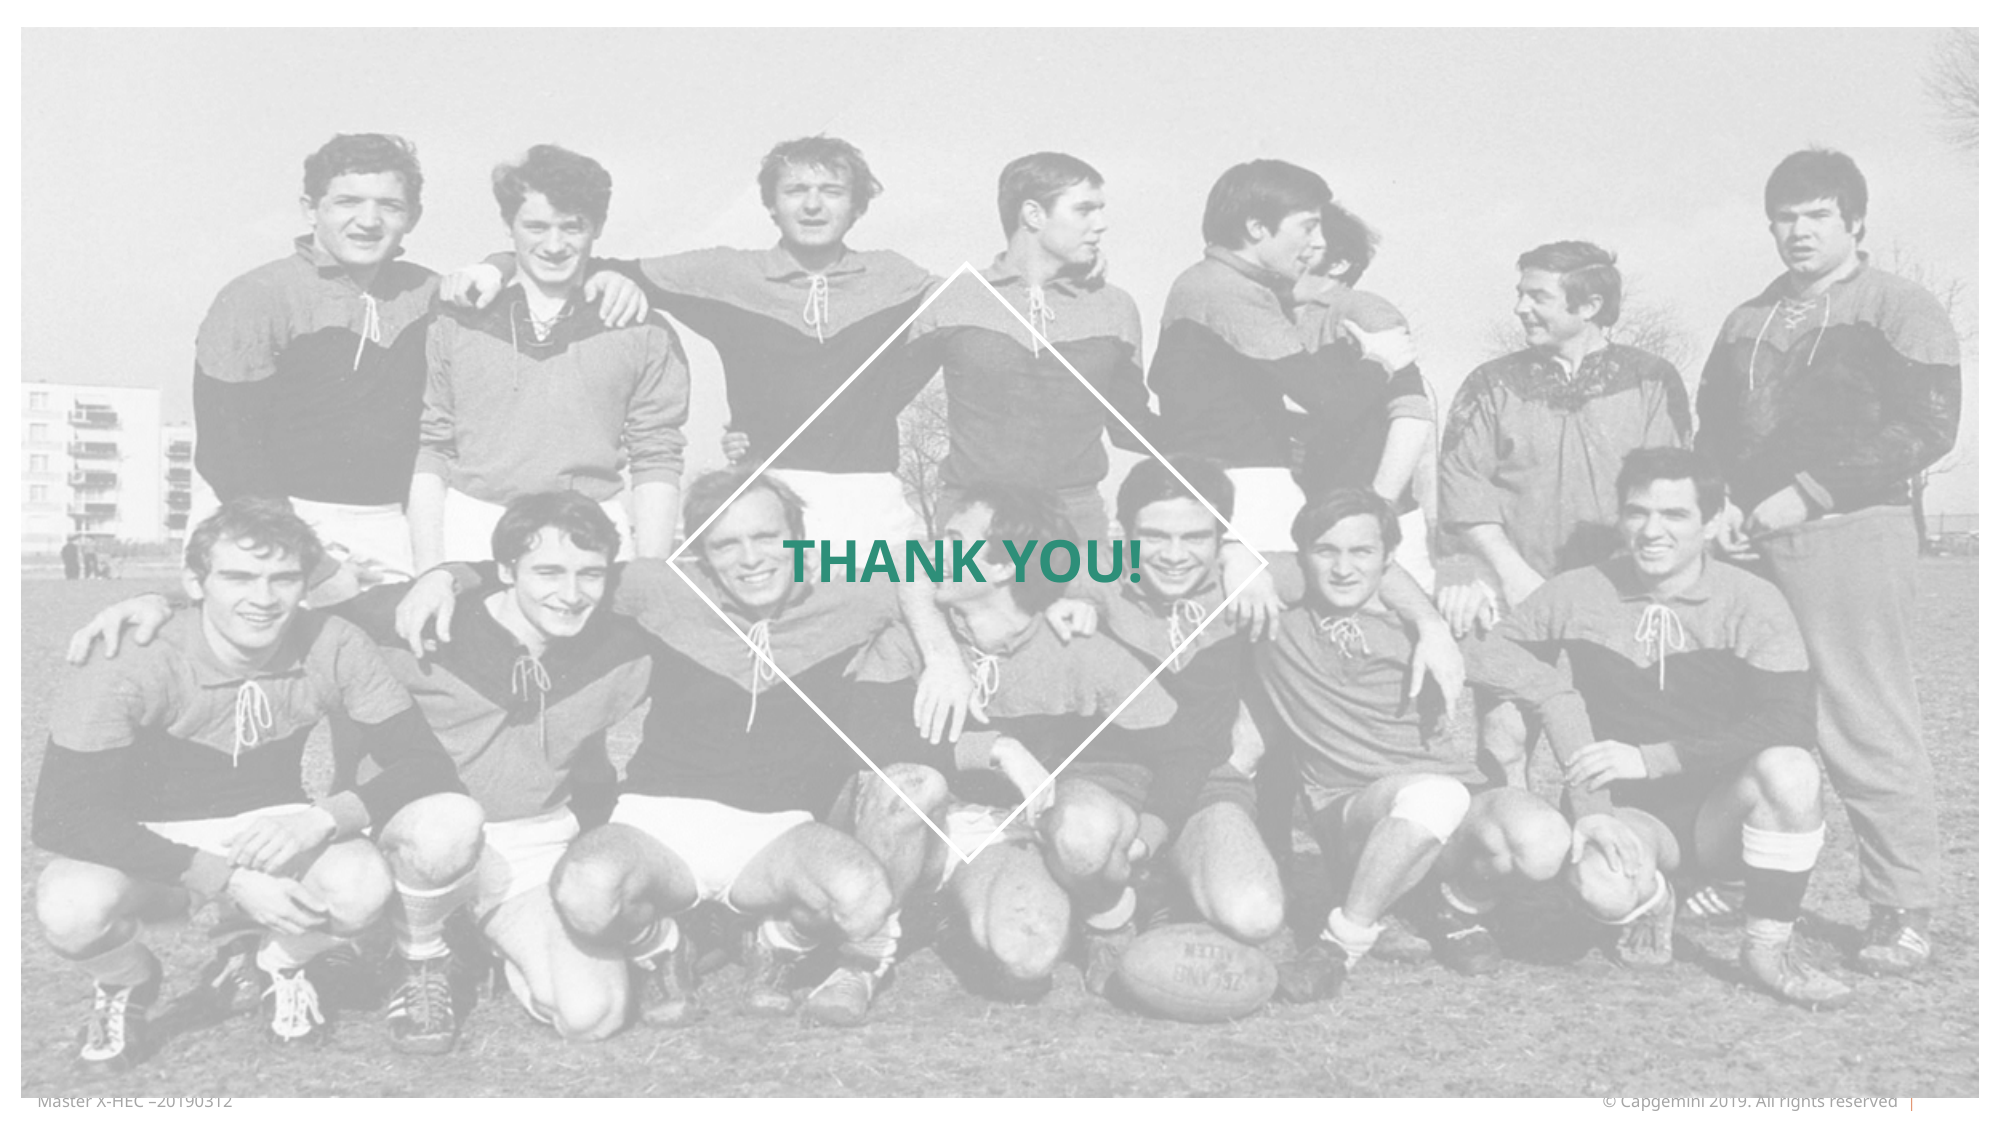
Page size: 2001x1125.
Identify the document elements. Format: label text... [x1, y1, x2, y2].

picture [21, 27, 1979, 1098]
title THANK YOU! [660, 455, 1267, 673]
